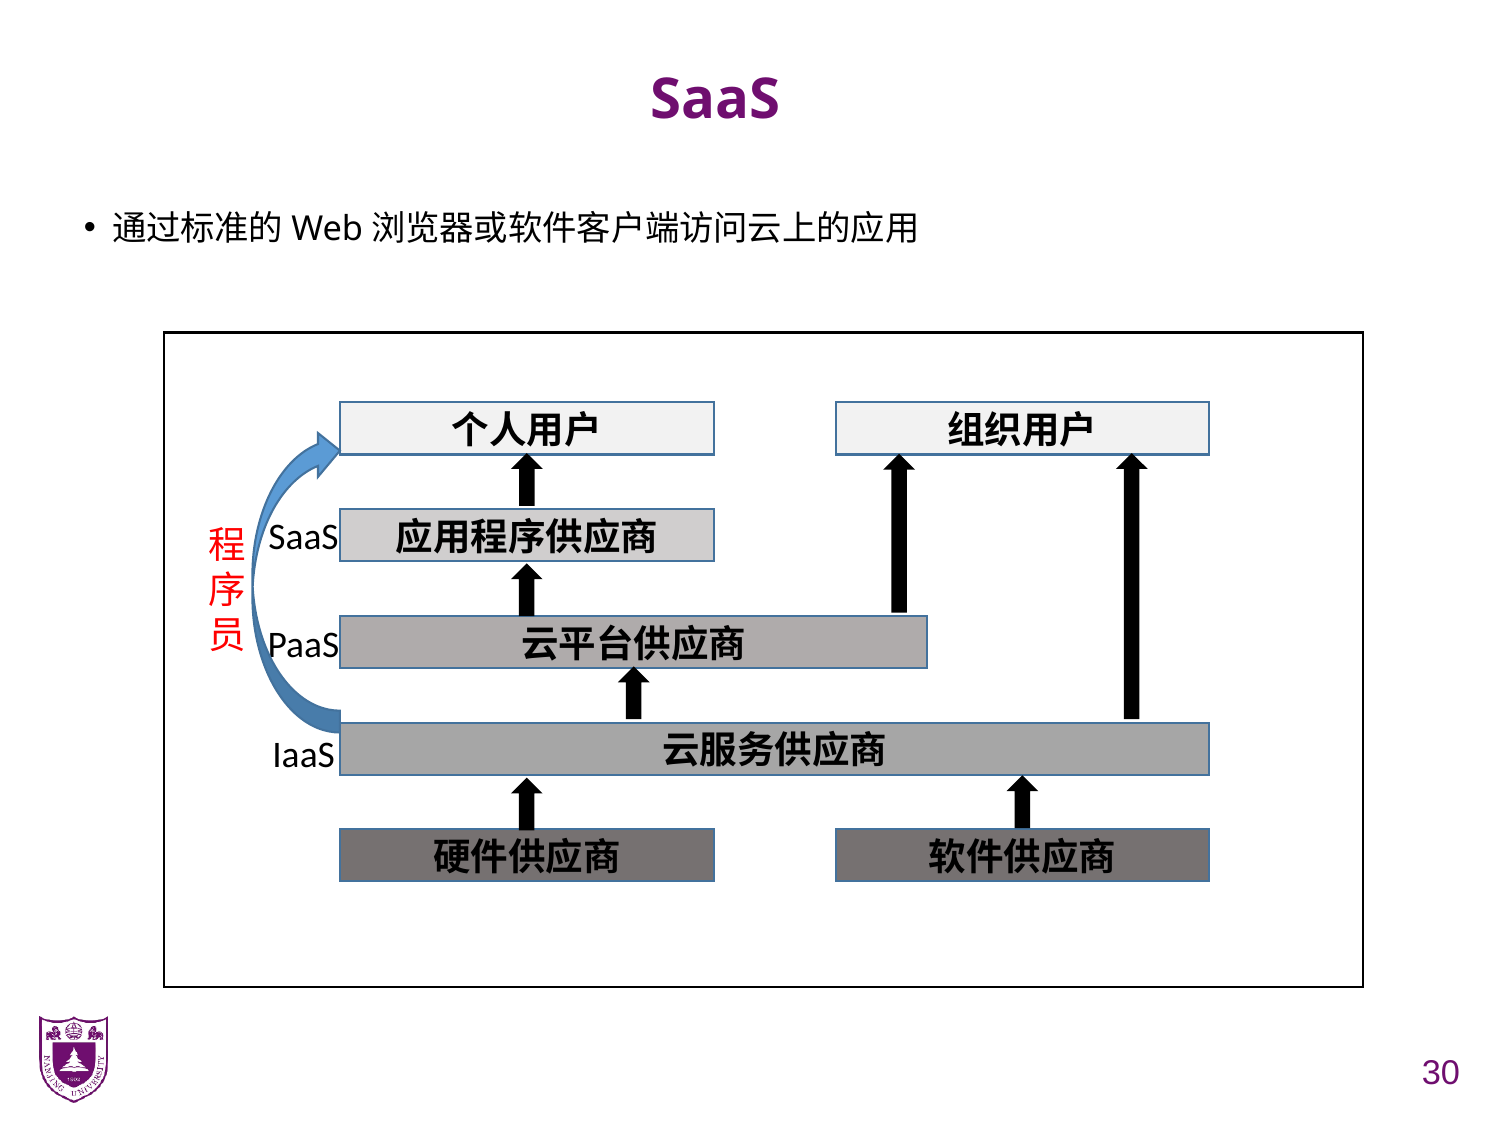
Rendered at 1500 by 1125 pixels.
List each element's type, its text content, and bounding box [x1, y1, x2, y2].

list 通过标准的Web浏览器或软件客户端访问云上的应用 [68, 194, 1431, 1046]
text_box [193, 401, 1210, 882]
text_box [163, 331, 1364, 988]
picture [39, 1016, 108, 1103]
slide_number 30 [1370, 1047, 1475, 1095]
title SaaS [68, 47, 1363, 154]
